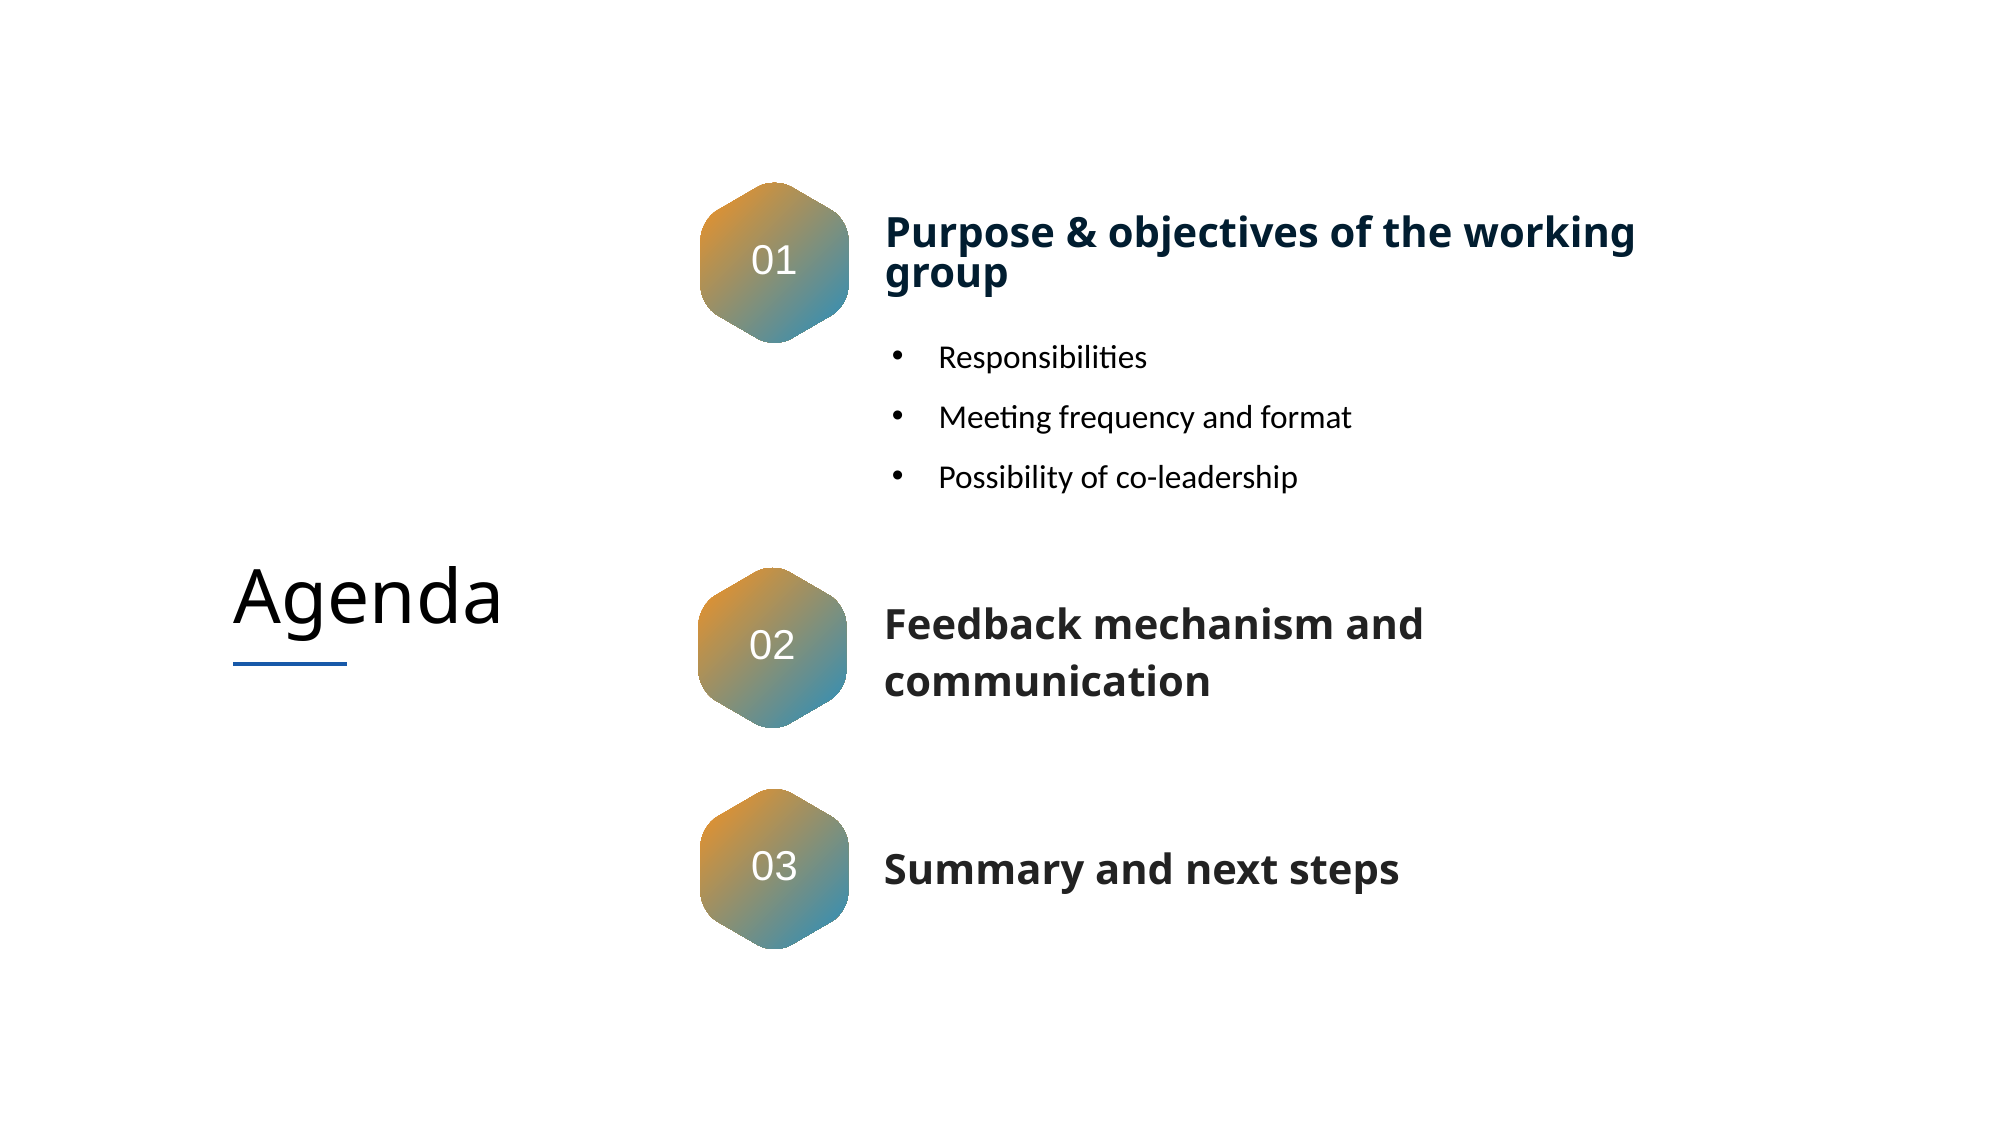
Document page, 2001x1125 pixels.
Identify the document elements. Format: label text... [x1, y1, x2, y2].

text_box 03 [700, 789, 849, 949]
text_box Responsibilities Meeting frequency and format Possibility of co-leadership [891, 307, 1607, 503]
text_box Purpose & objectives of the working group [869, 208, 1656, 318]
text_box Agenda [233, 565, 725, 638]
text_box 02 [698, 567, 847, 728]
text_box Feedback mechanism and communication [868, 583, 1628, 715]
text_box Summary and next steps [868, 827, 1628, 913]
text_box 01 [700, 182, 849, 343]
